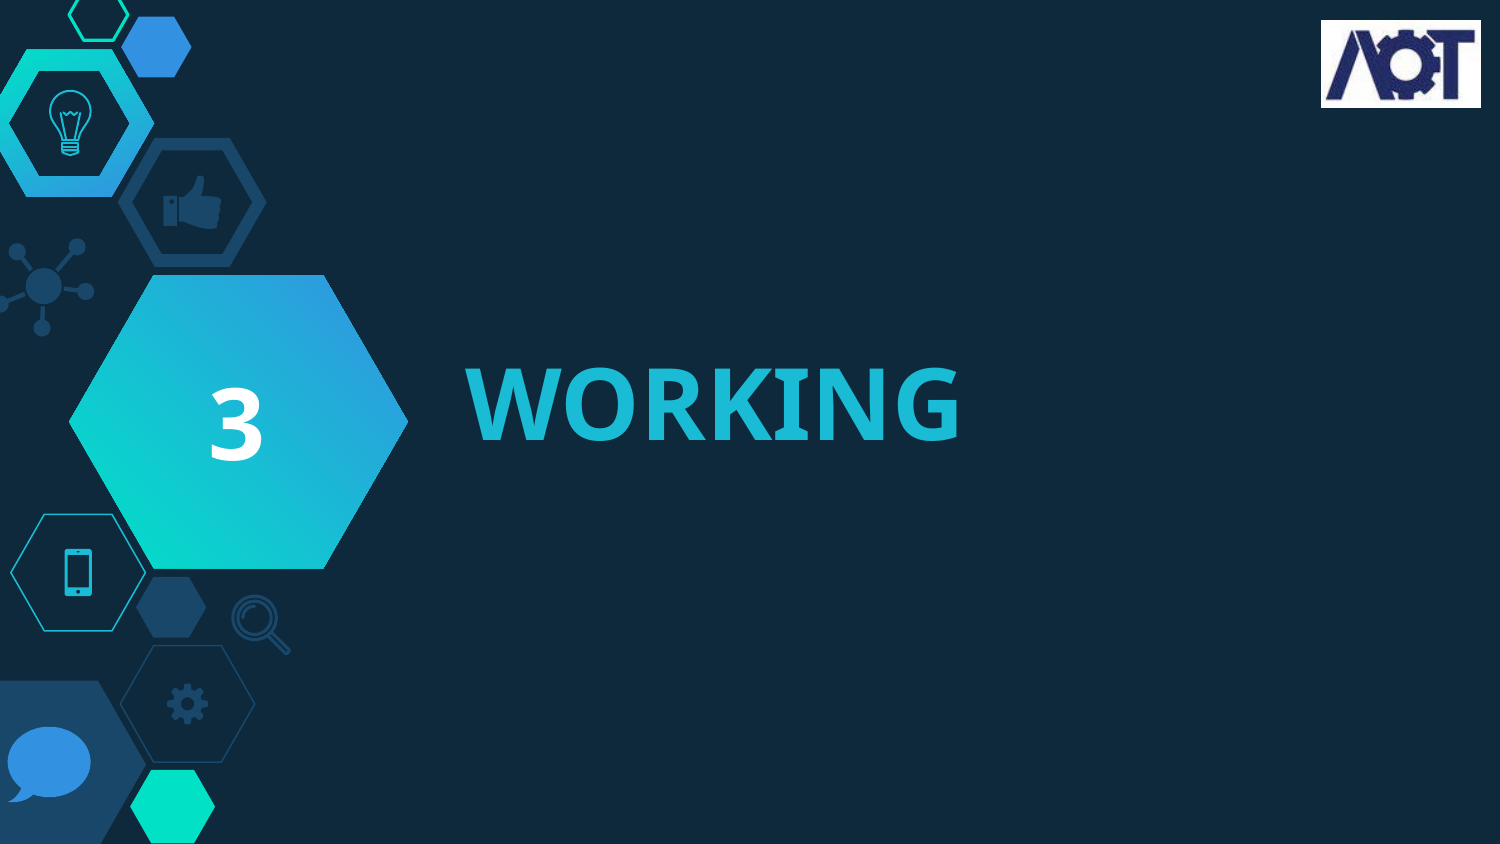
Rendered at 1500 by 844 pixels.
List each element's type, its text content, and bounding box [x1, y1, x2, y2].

picture [1321, 20, 1481, 108]
title WORKING [450, 284, 1325, 475]
text_box 3 [67, 274, 407, 566]
